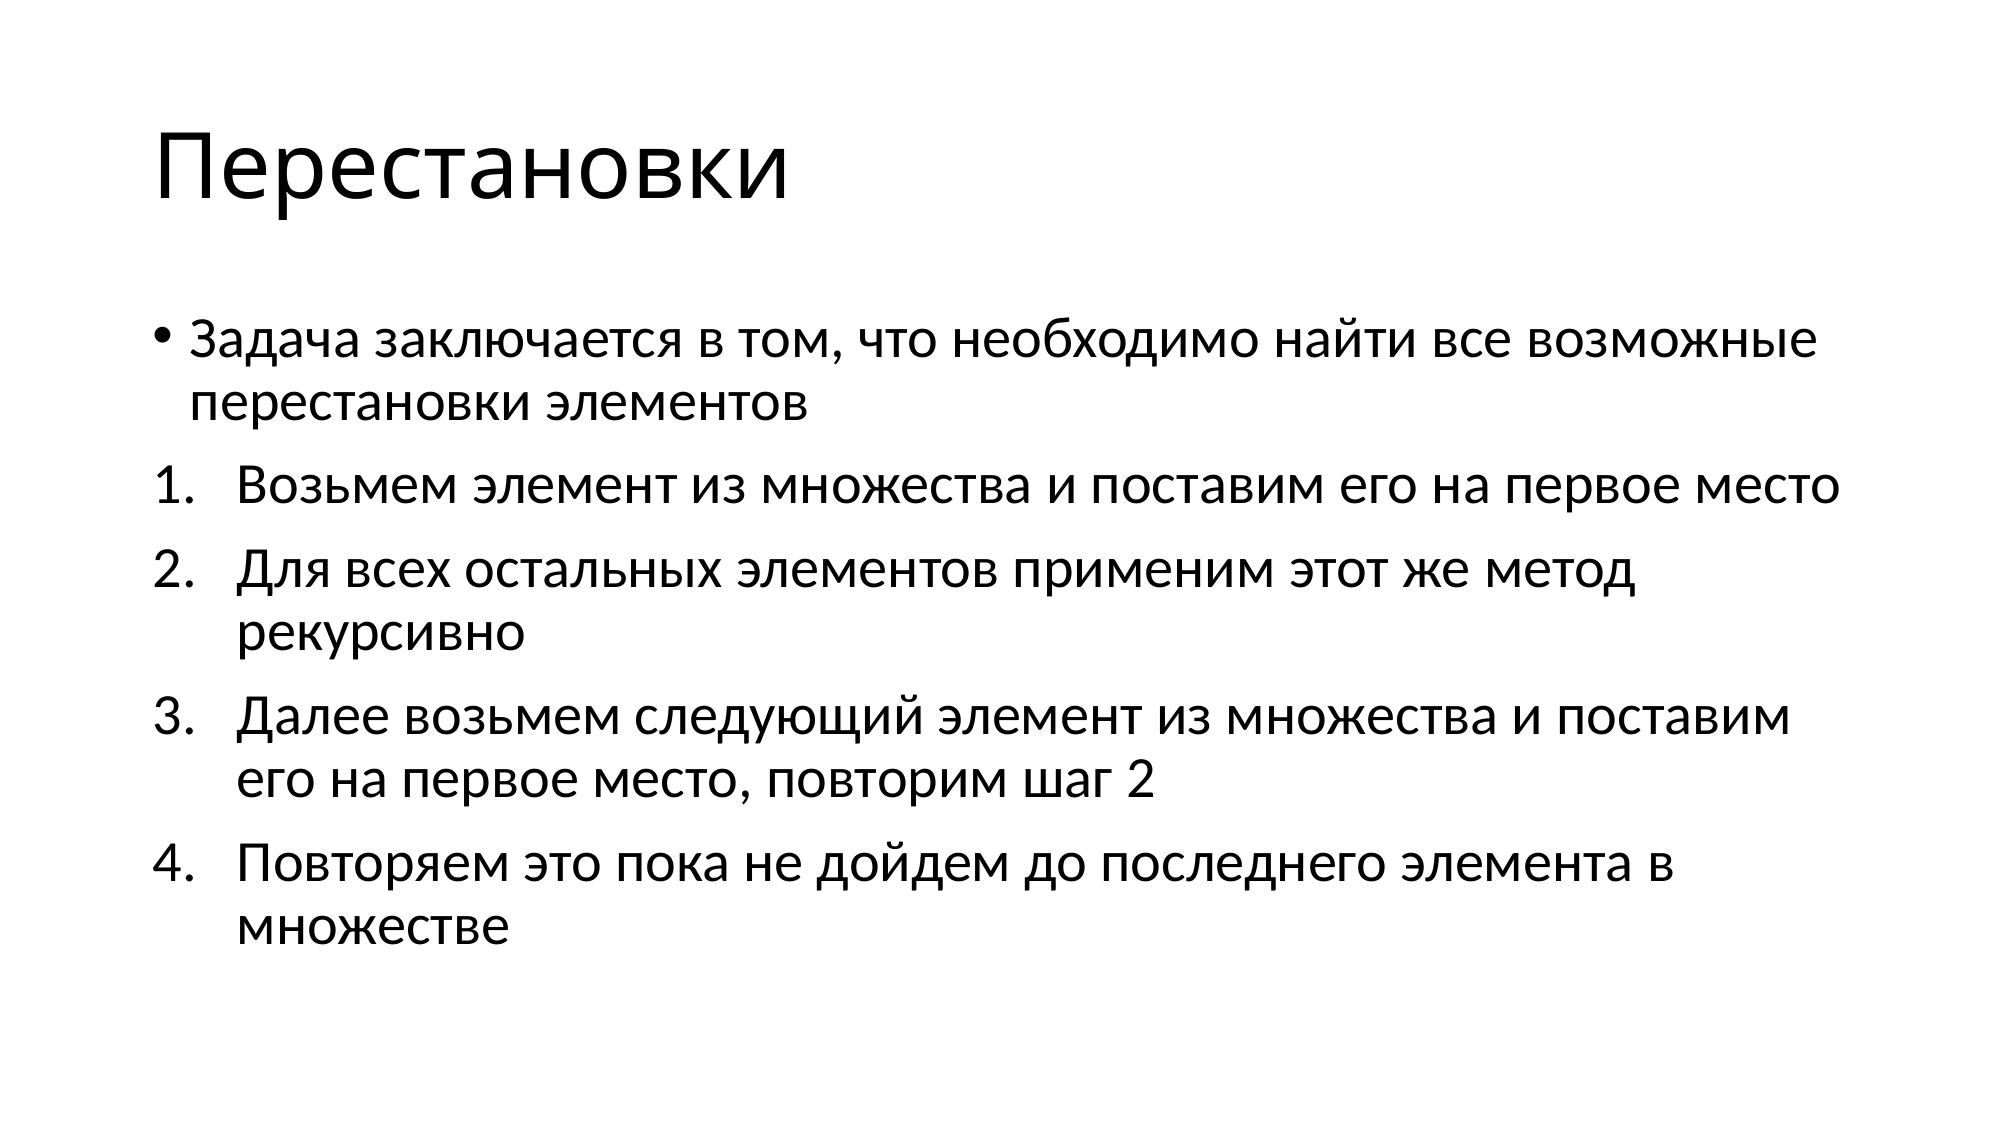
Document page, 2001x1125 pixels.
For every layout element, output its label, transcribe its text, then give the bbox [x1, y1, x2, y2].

title Перестановки [137, 59, 1863, 278]
list Задача заключается в том, что необходимо найти все возможные перестановки элементов Возьмем элемент из множества и поставим его на первое место Для всех остальных элементов применим этот же метод рекурсивно Далее возьмем следующий элемент из множества и поставим его на первое место, повторим шаг 2 Повторяем это пока не дойдем до последнего элемента в множестве [137, 299, 1863, 1014]
